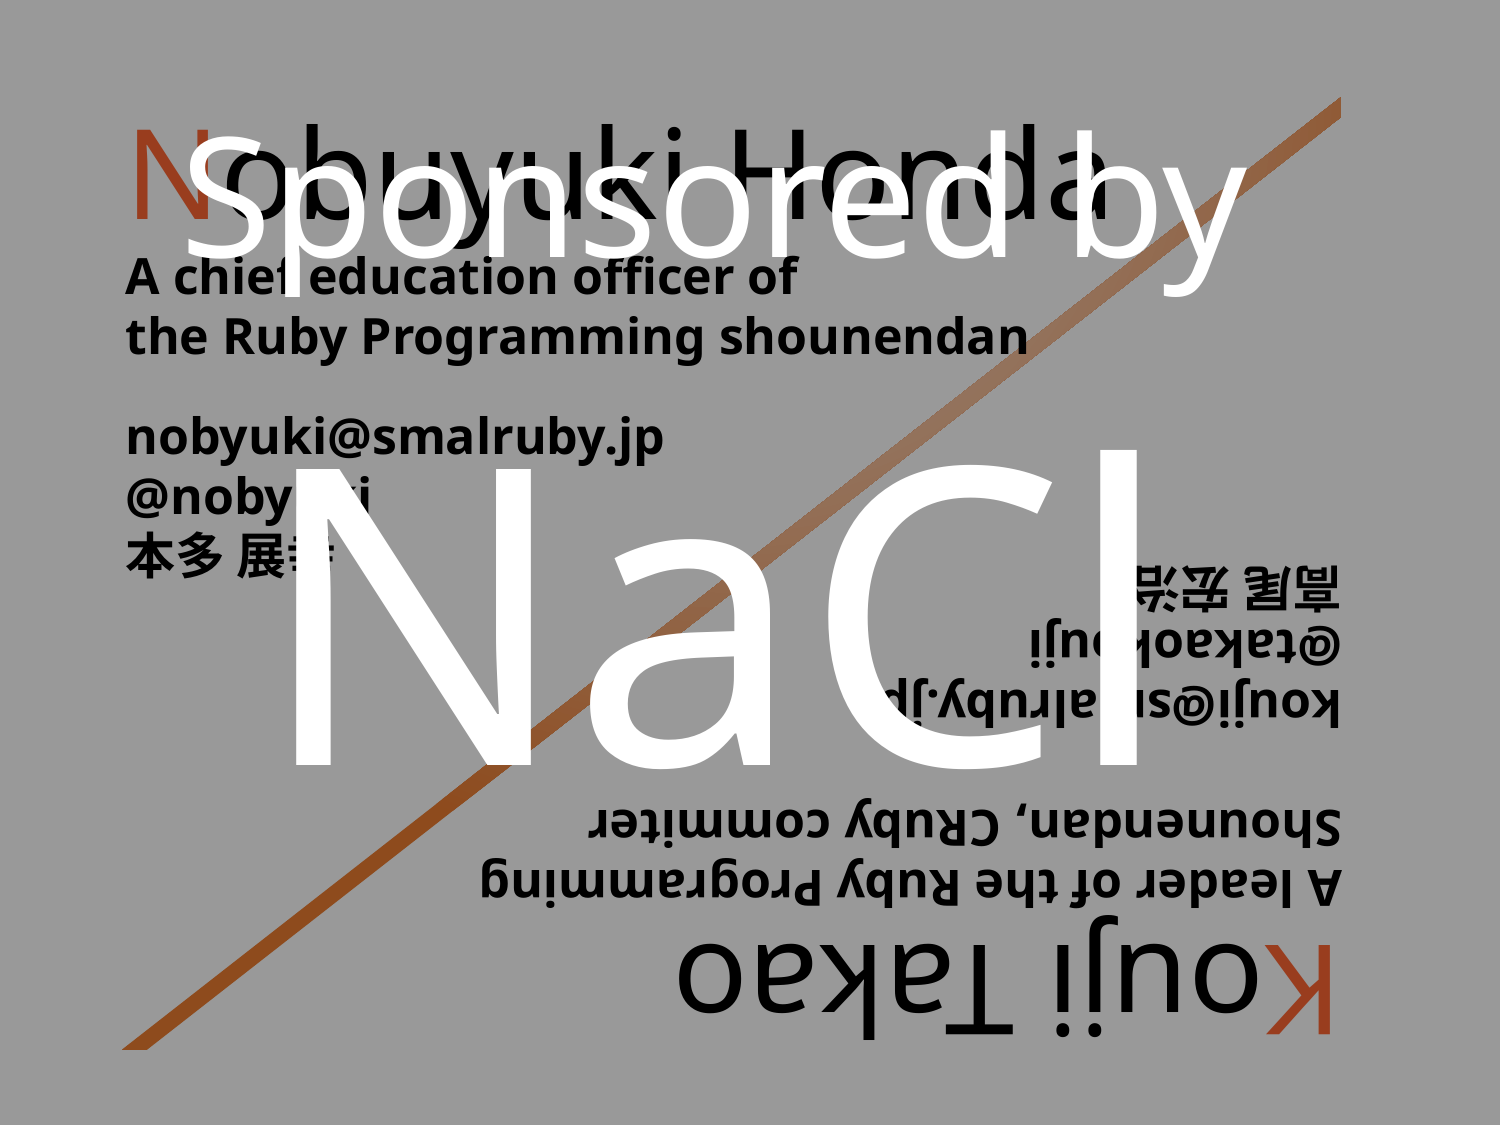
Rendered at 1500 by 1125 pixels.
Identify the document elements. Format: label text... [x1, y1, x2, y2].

text_box [0, 0, 1500, 1125]
text_box Sponsored by NaCl [105, 83, 1324, 856]
